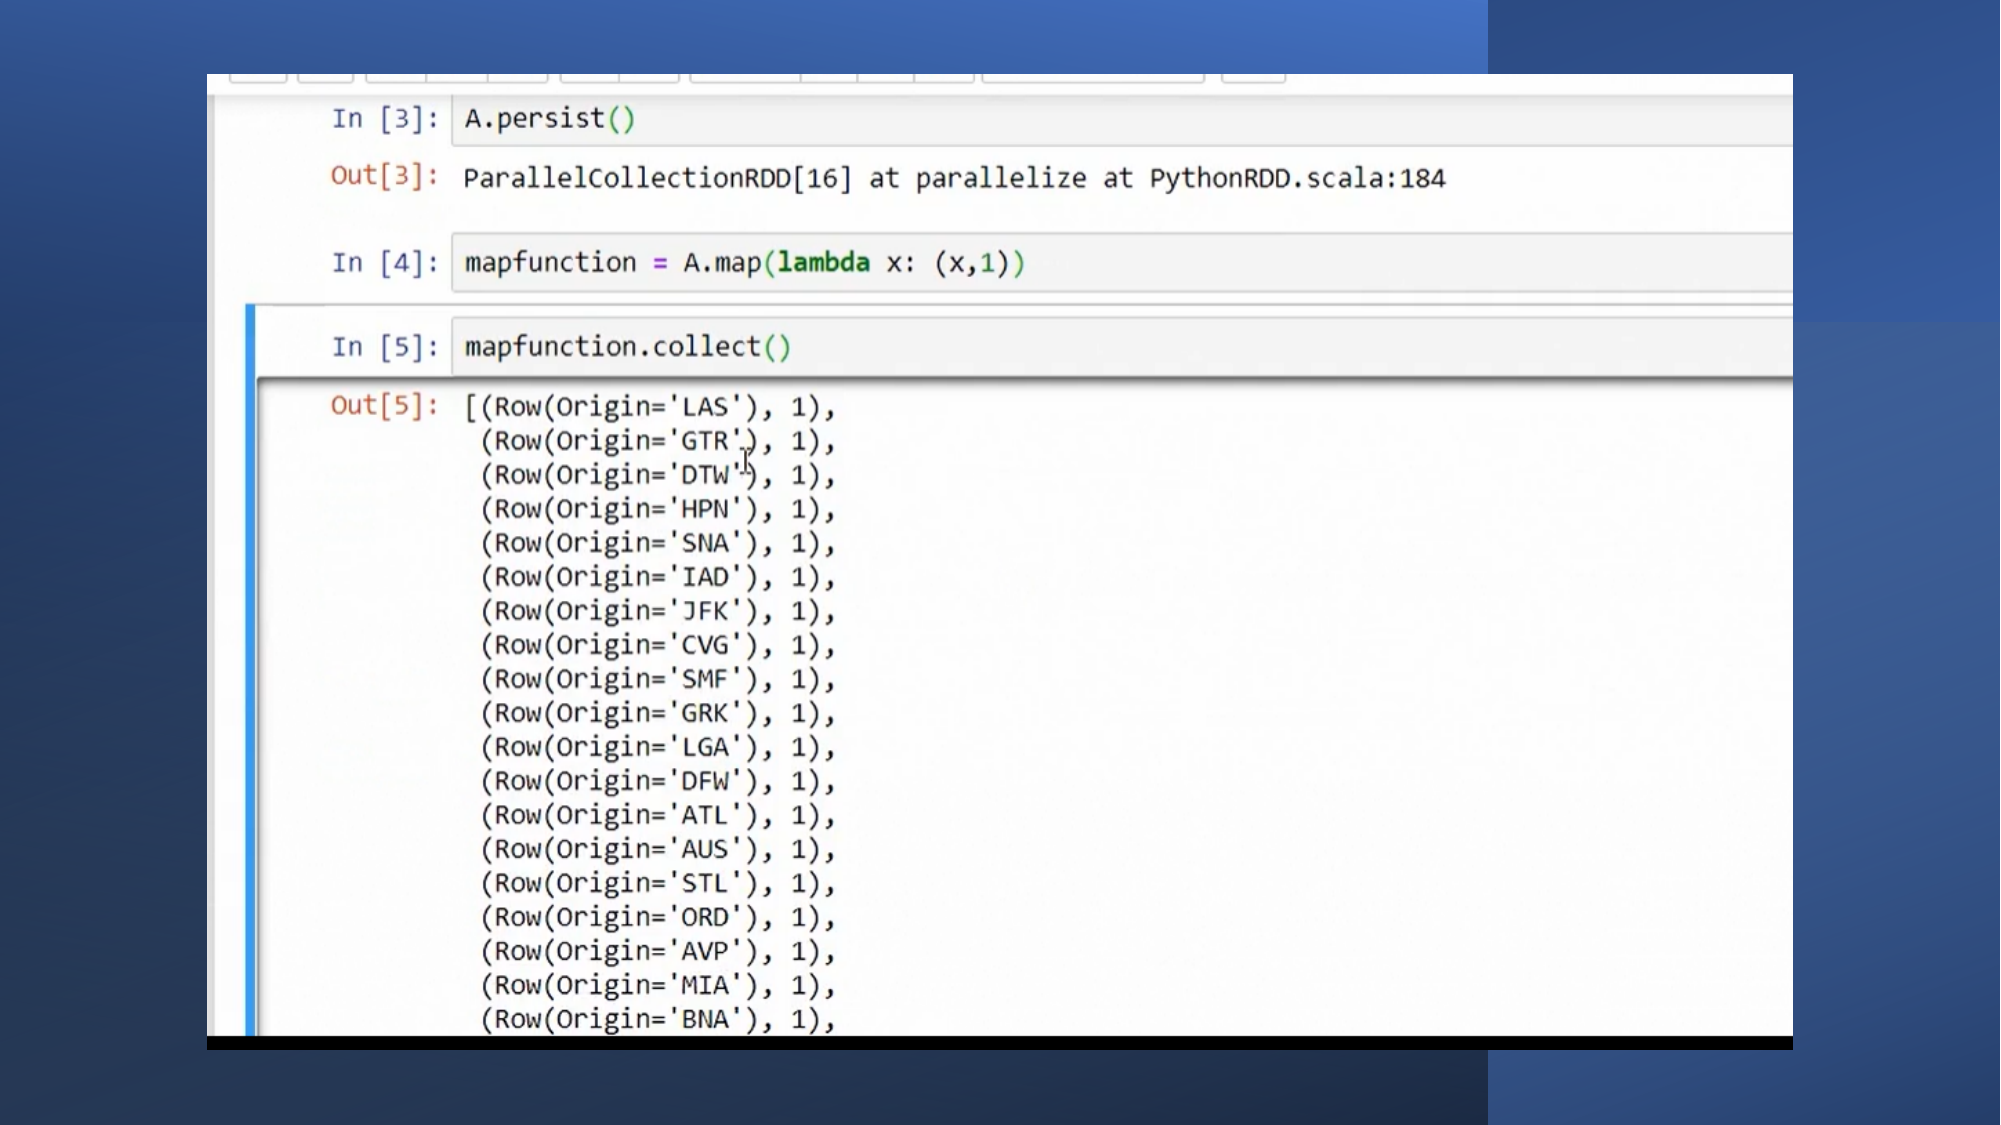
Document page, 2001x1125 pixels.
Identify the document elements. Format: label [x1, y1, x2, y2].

picture [207, 74, 1793, 1050]
text_box [1489, 0, 2000, 321]
text_box [0, 321, 2000, 1125]
text_box [0, 0, 1489, 321]
